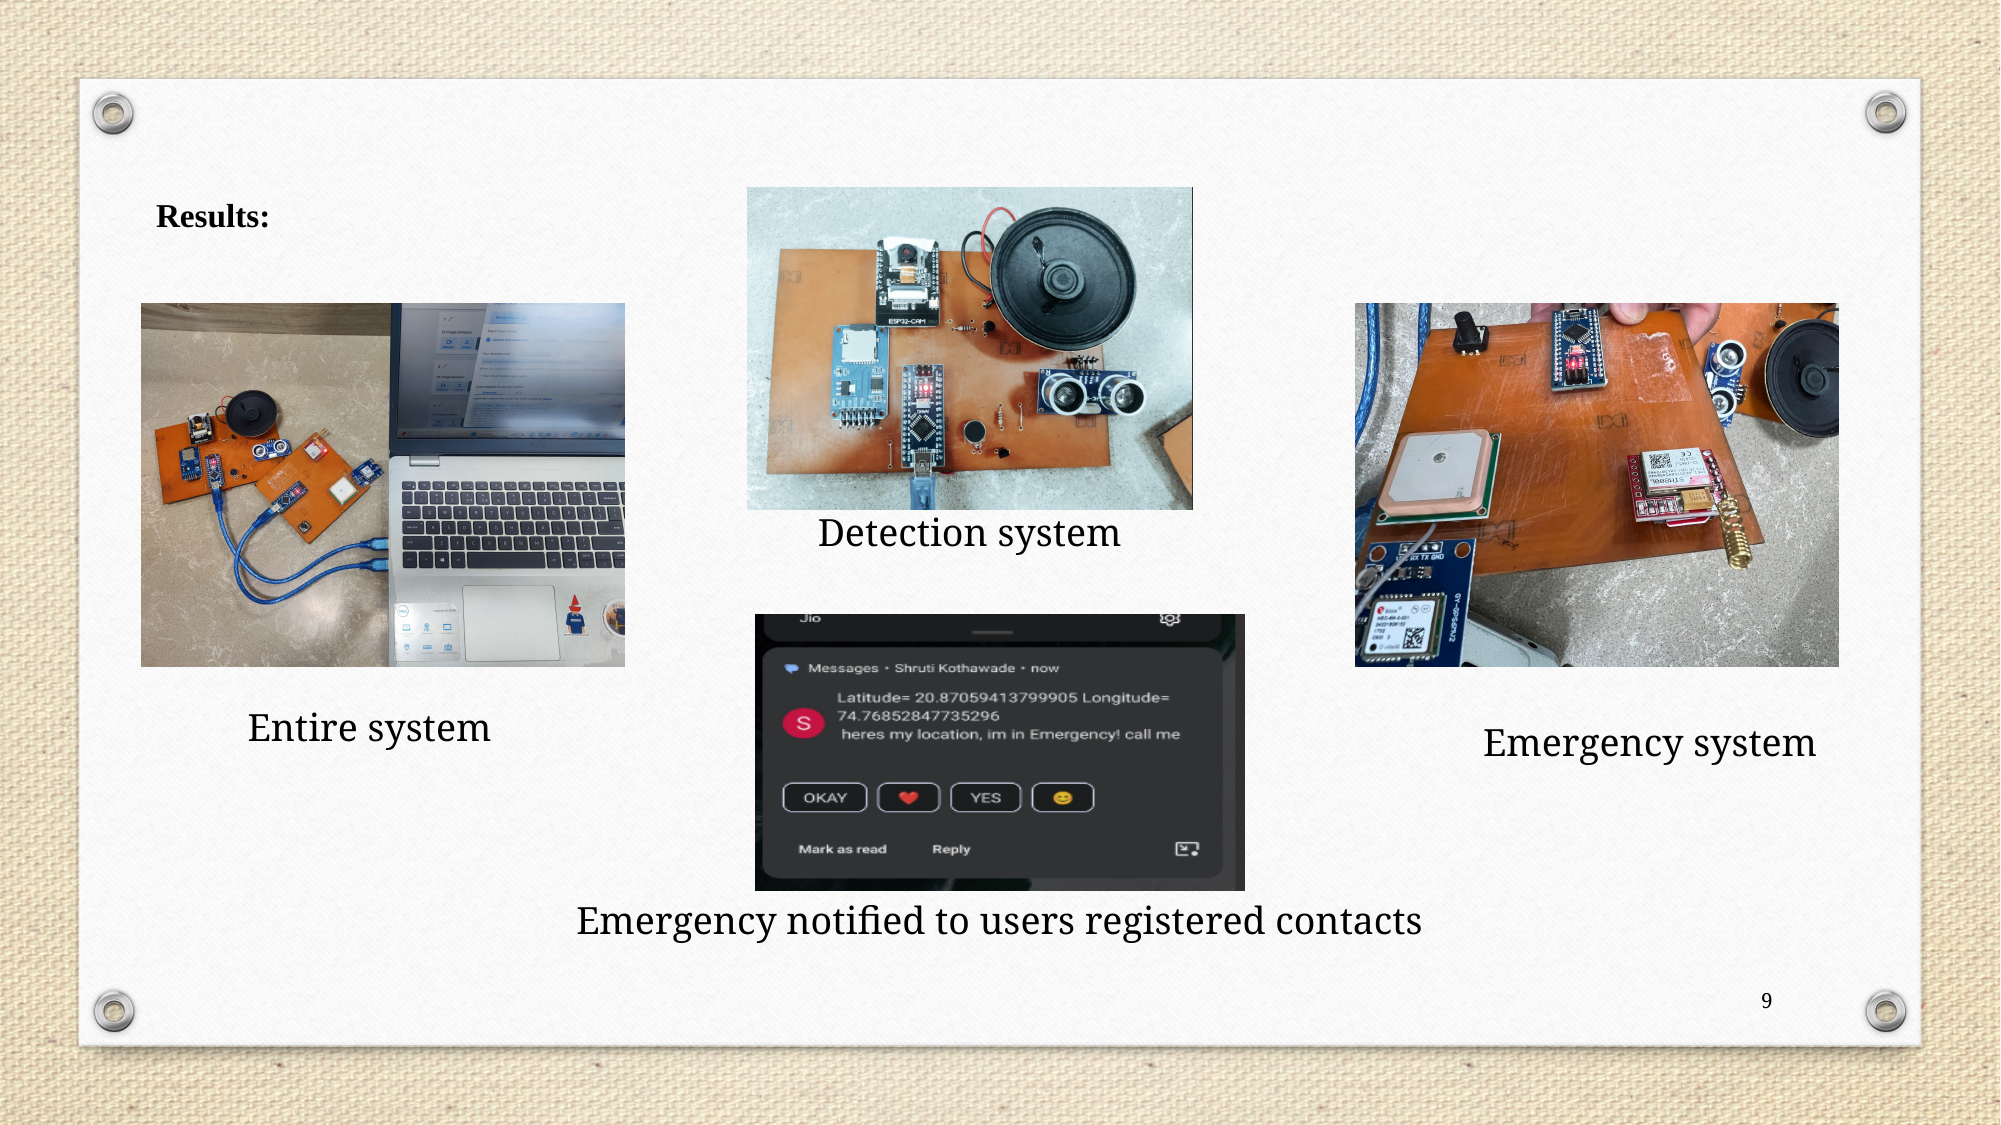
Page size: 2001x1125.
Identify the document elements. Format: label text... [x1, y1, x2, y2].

text_box Emergency notified to users registered contacts [561, 889, 1439, 950]
text_box Entire system [232, 696, 507, 757]
text_box Emergency system [1468, 711, 1833, 771]
text_box Results: [141, 187, 747, 242]
picture [0, 0, 2001, 1125]
text_box Detection system [803, 511, 1137, 562]
slide_number 9 [1698, 979, 1788, 1025]
